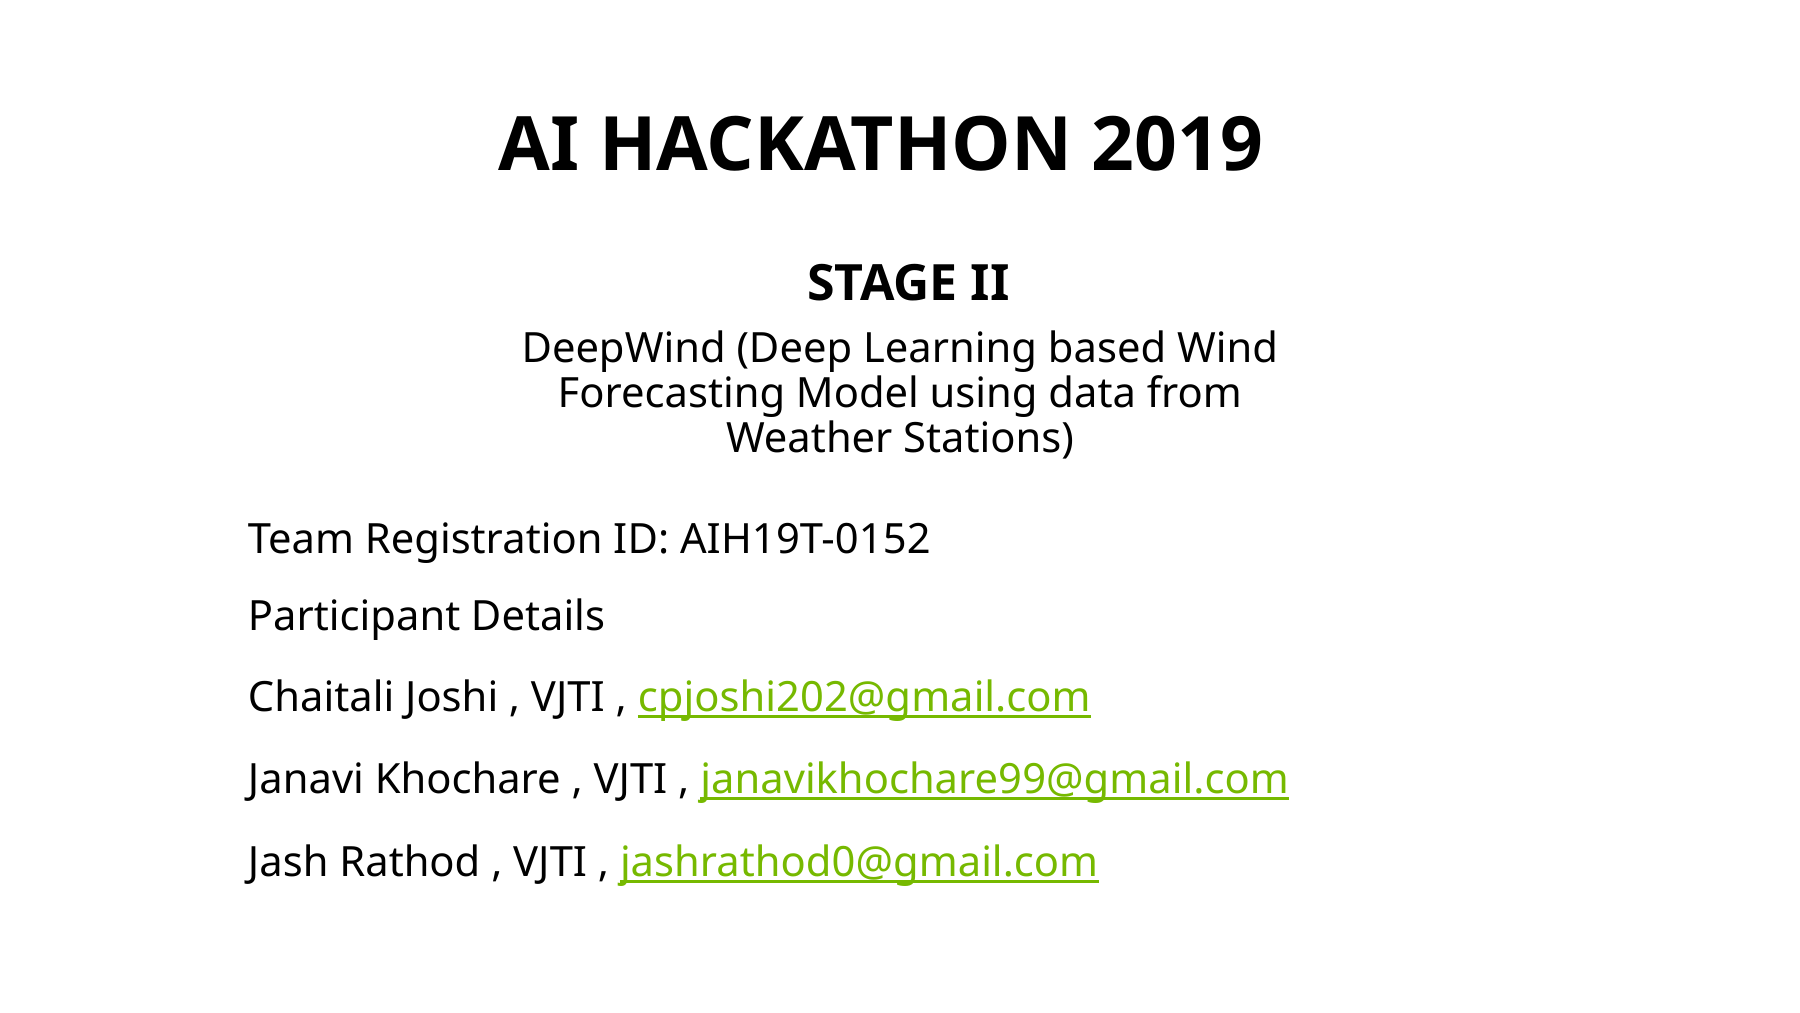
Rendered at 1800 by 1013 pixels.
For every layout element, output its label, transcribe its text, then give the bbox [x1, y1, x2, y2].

subtitle DeepWind (Deep Learning based Wind Forecasting Model using data from Weather Stations) [471, 319, 1329, 416]
title AI HACKATHON 2019 [63, 97, 1700, 194]
text_box Team Registration ID: AIH19T-0152 Participant Details Chaitali Joshi , VJTI , cpjoshi202@gmail.com Janavi Khochare , VJTI , janavikhochare99@gmail.com Jash Rathod , VJTI , jashrathod0@gmail.com [232, 510, 1483, 927]
text_box STAGE II [90, 221, 1727, 319]
